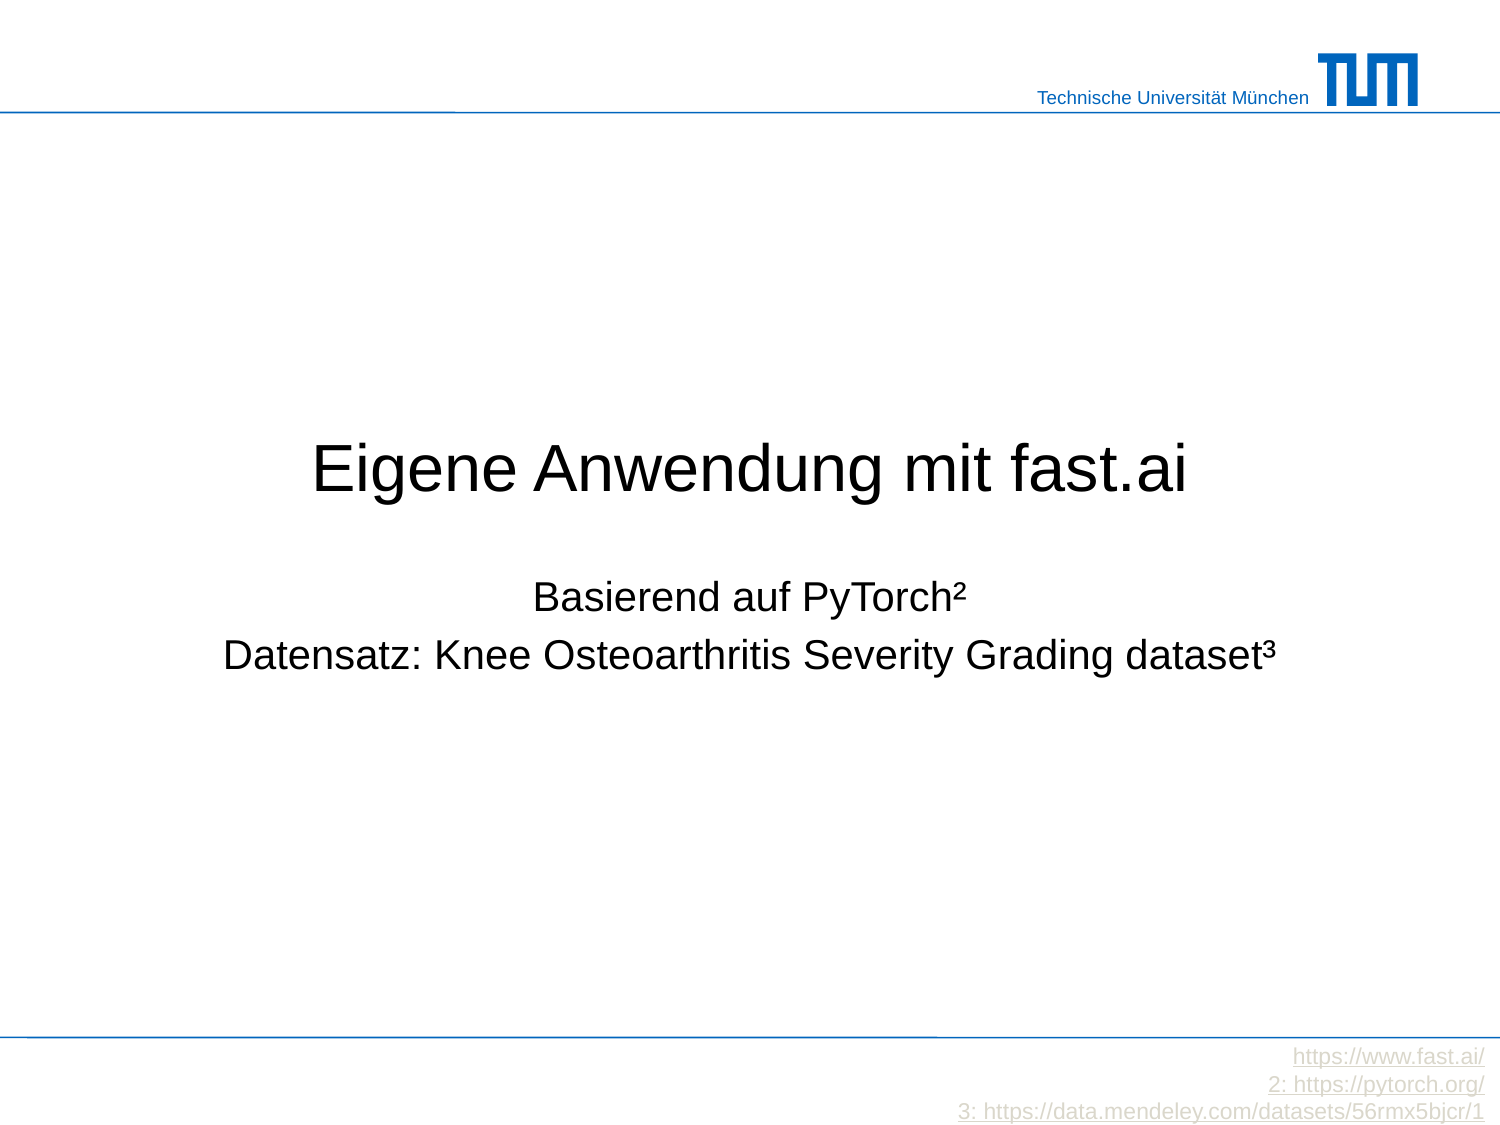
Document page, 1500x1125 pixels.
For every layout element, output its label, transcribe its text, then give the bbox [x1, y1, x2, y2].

title Eigene Anwendung mit fast.ai [83, 299, 1417, 513]
subtitle Basierend auf PyTorch² Datensatz: Knee Osteoarthritis Severity Grading dataset³ [83, 562, 1417, 851]
text_box https://www.fast.ai/ 2: https://pytorch.org/ 3: https://data.mendeley.com/datasets/56rmx5bjcr/1 [287, 1034, 1500, 1125]
